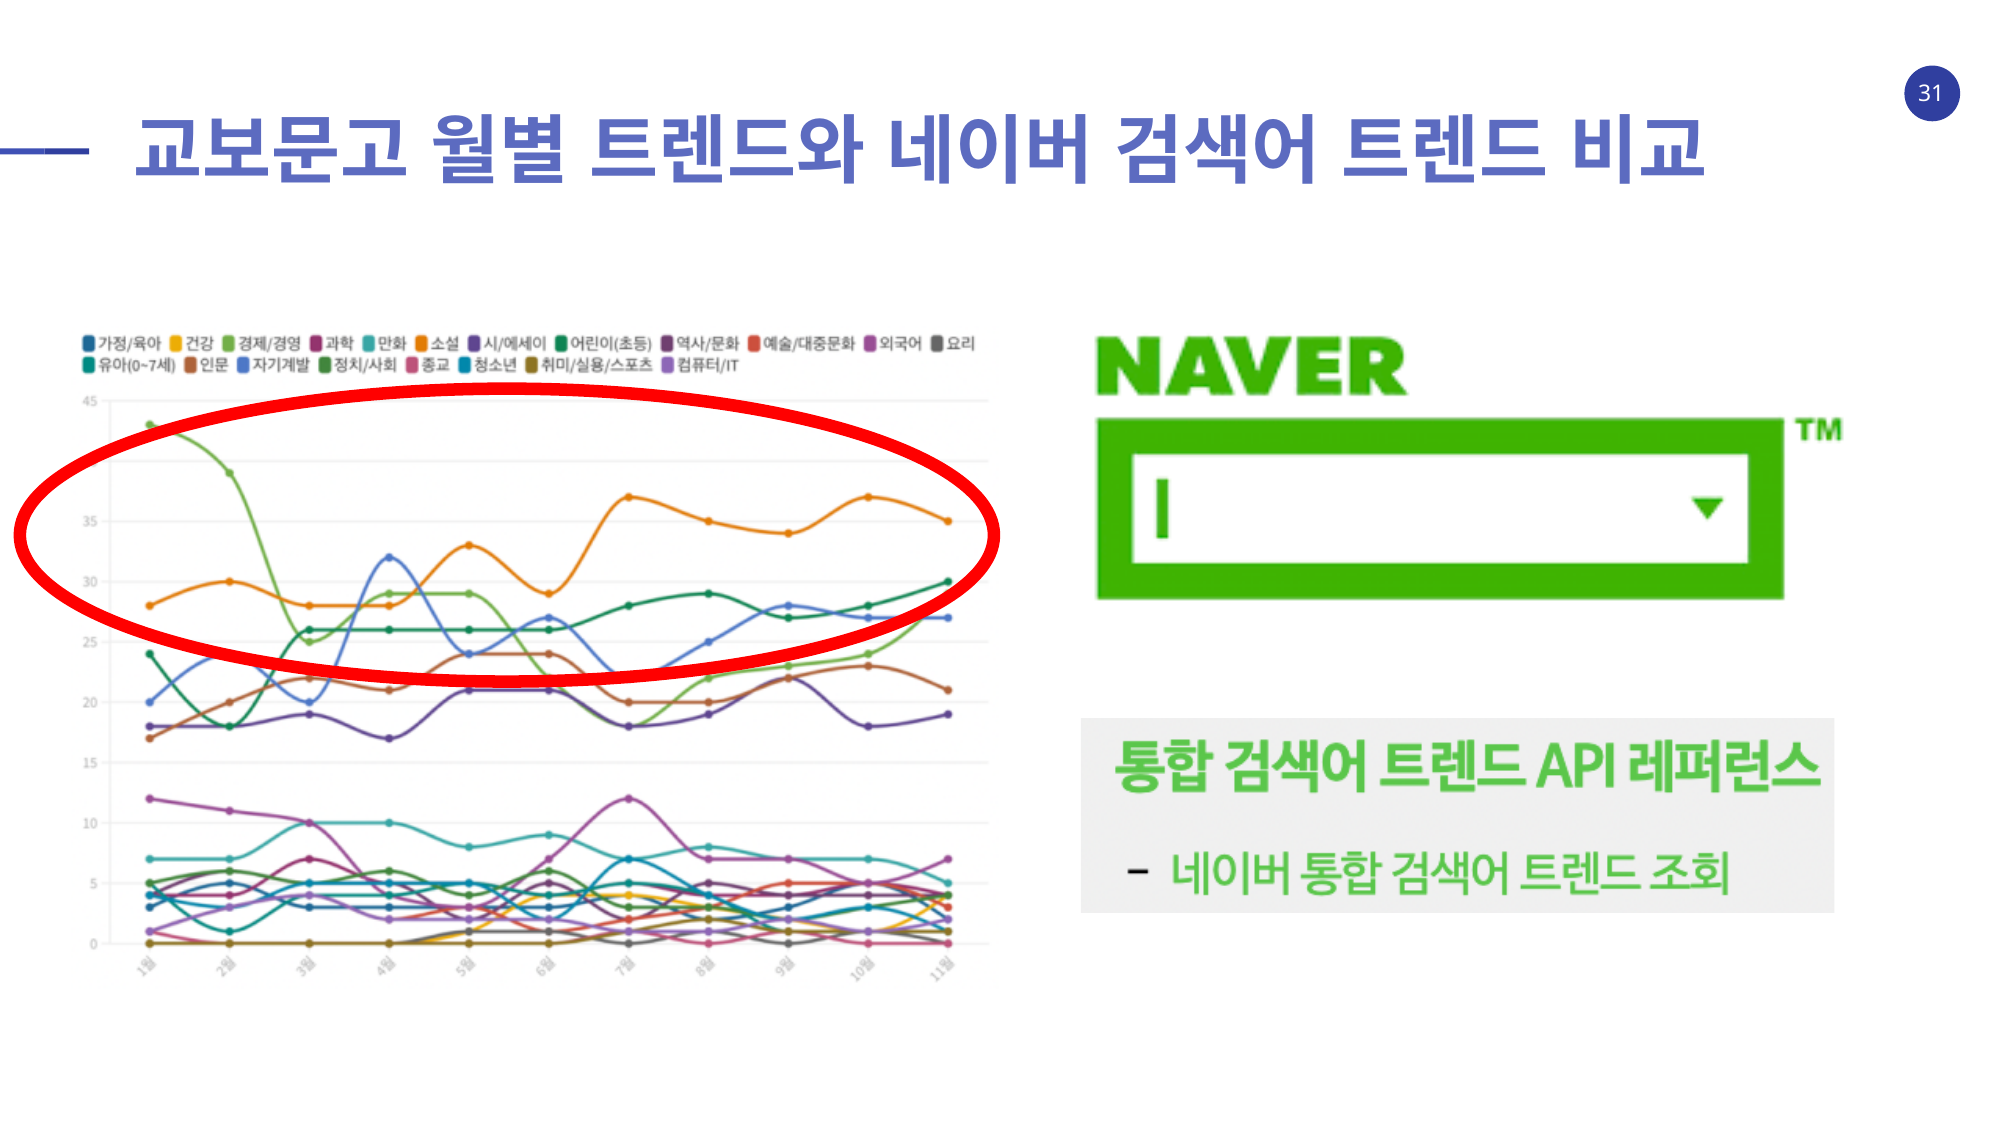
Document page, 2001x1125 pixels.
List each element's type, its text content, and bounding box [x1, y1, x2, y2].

title 교보문고 월별 트렌드와 네이버 검색어 트렌드 비교 [133, 112, 1863, 197]
picture [1080, 718, 1835, 913]
picture [71, 259, 1942, 989]
text_box [18, 468, 71, 602]
